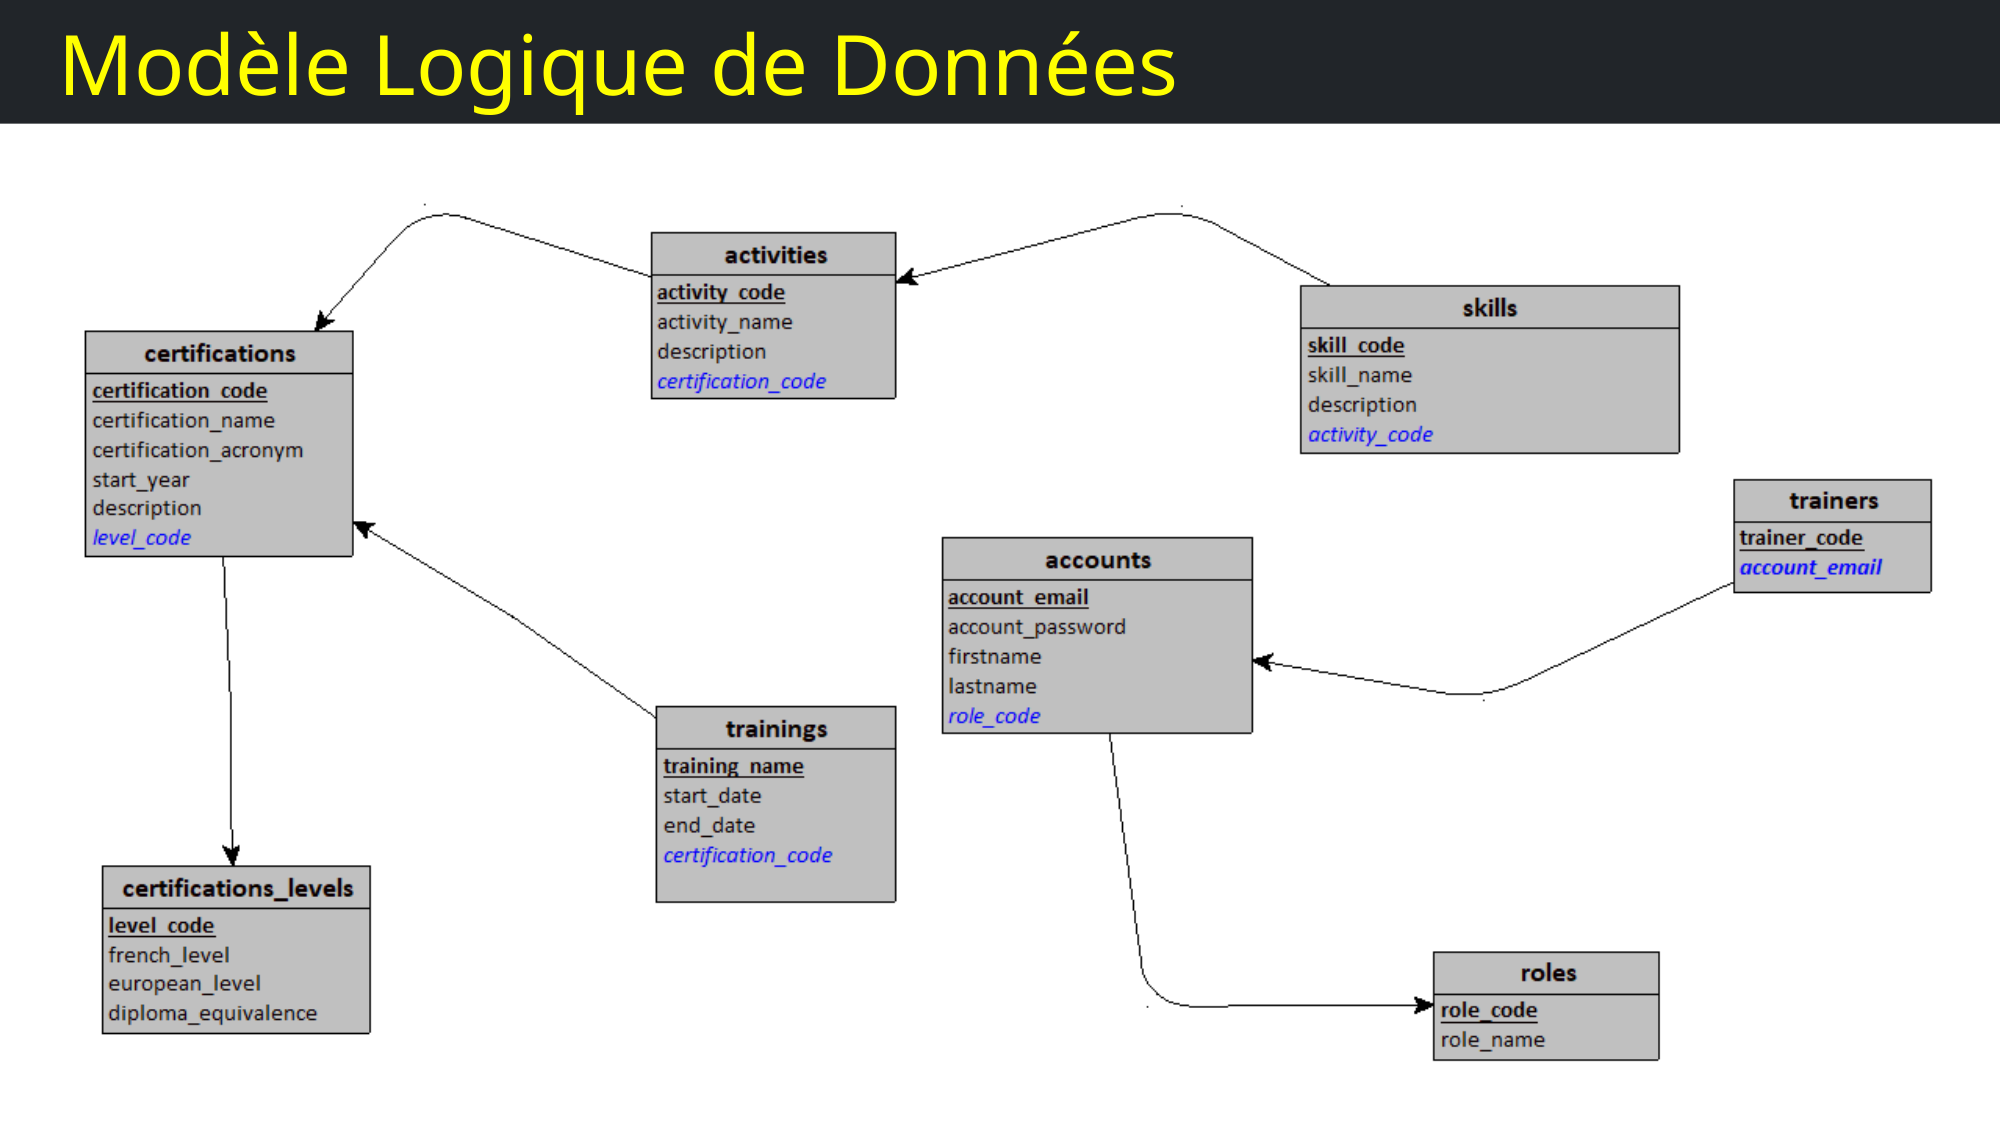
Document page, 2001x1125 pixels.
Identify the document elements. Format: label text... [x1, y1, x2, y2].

text_box Modèle Logique de Données [0, 0, 2000, 124]
picture [38, 165, 1962, 1095]
